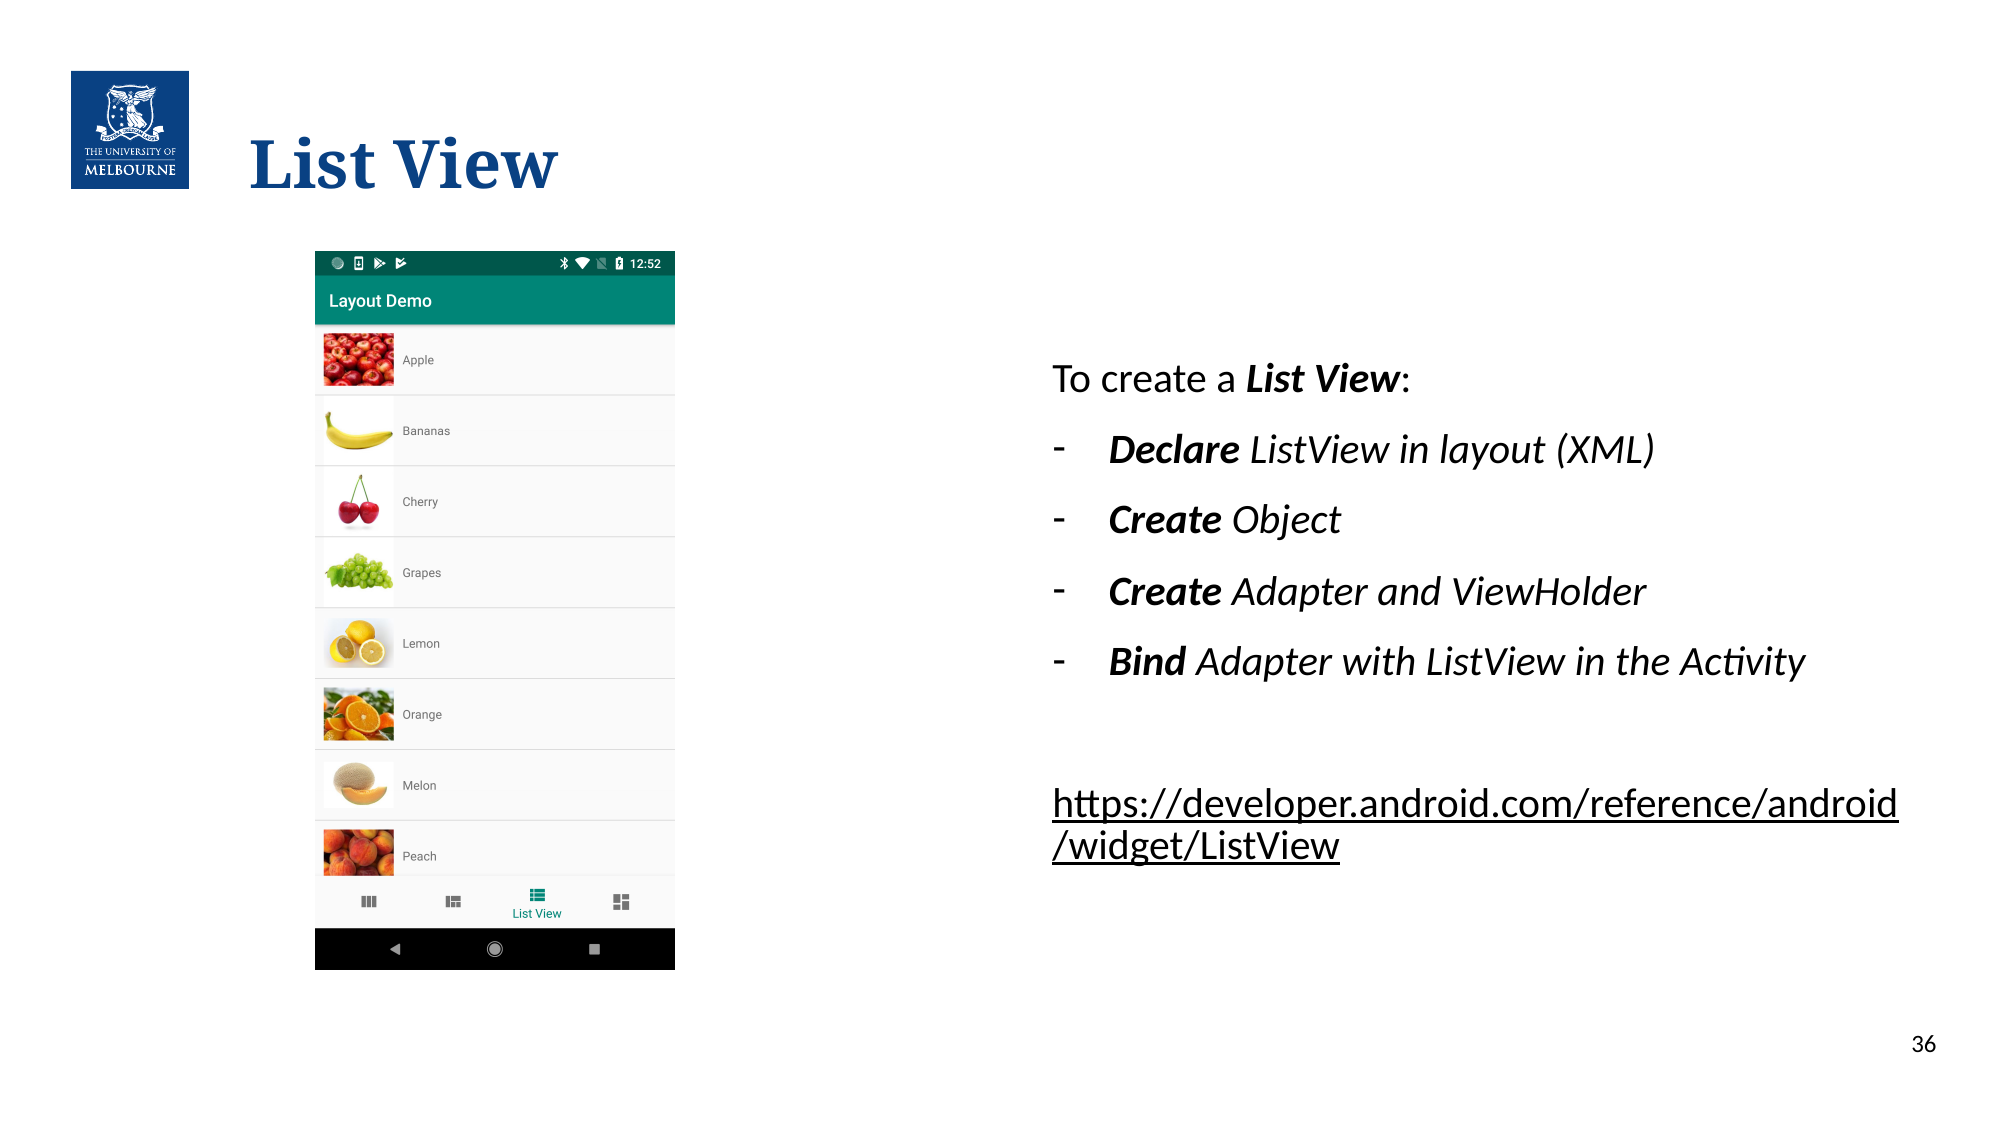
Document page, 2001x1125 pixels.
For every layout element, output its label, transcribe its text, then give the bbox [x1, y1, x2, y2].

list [315, 251, 675, 970]
list To create a List View: Declare ListView in layout (XML) Create Object Create Adapter and ViewHolder Bind Adapter with ListView in the Activity https://developer.android.com/reference/android/widget/ListView [1037, 343, 1924, 880]
title List View [234, 64, 1924, 211]
slide_number 36 [1797, 1012, 1937, 1073]
